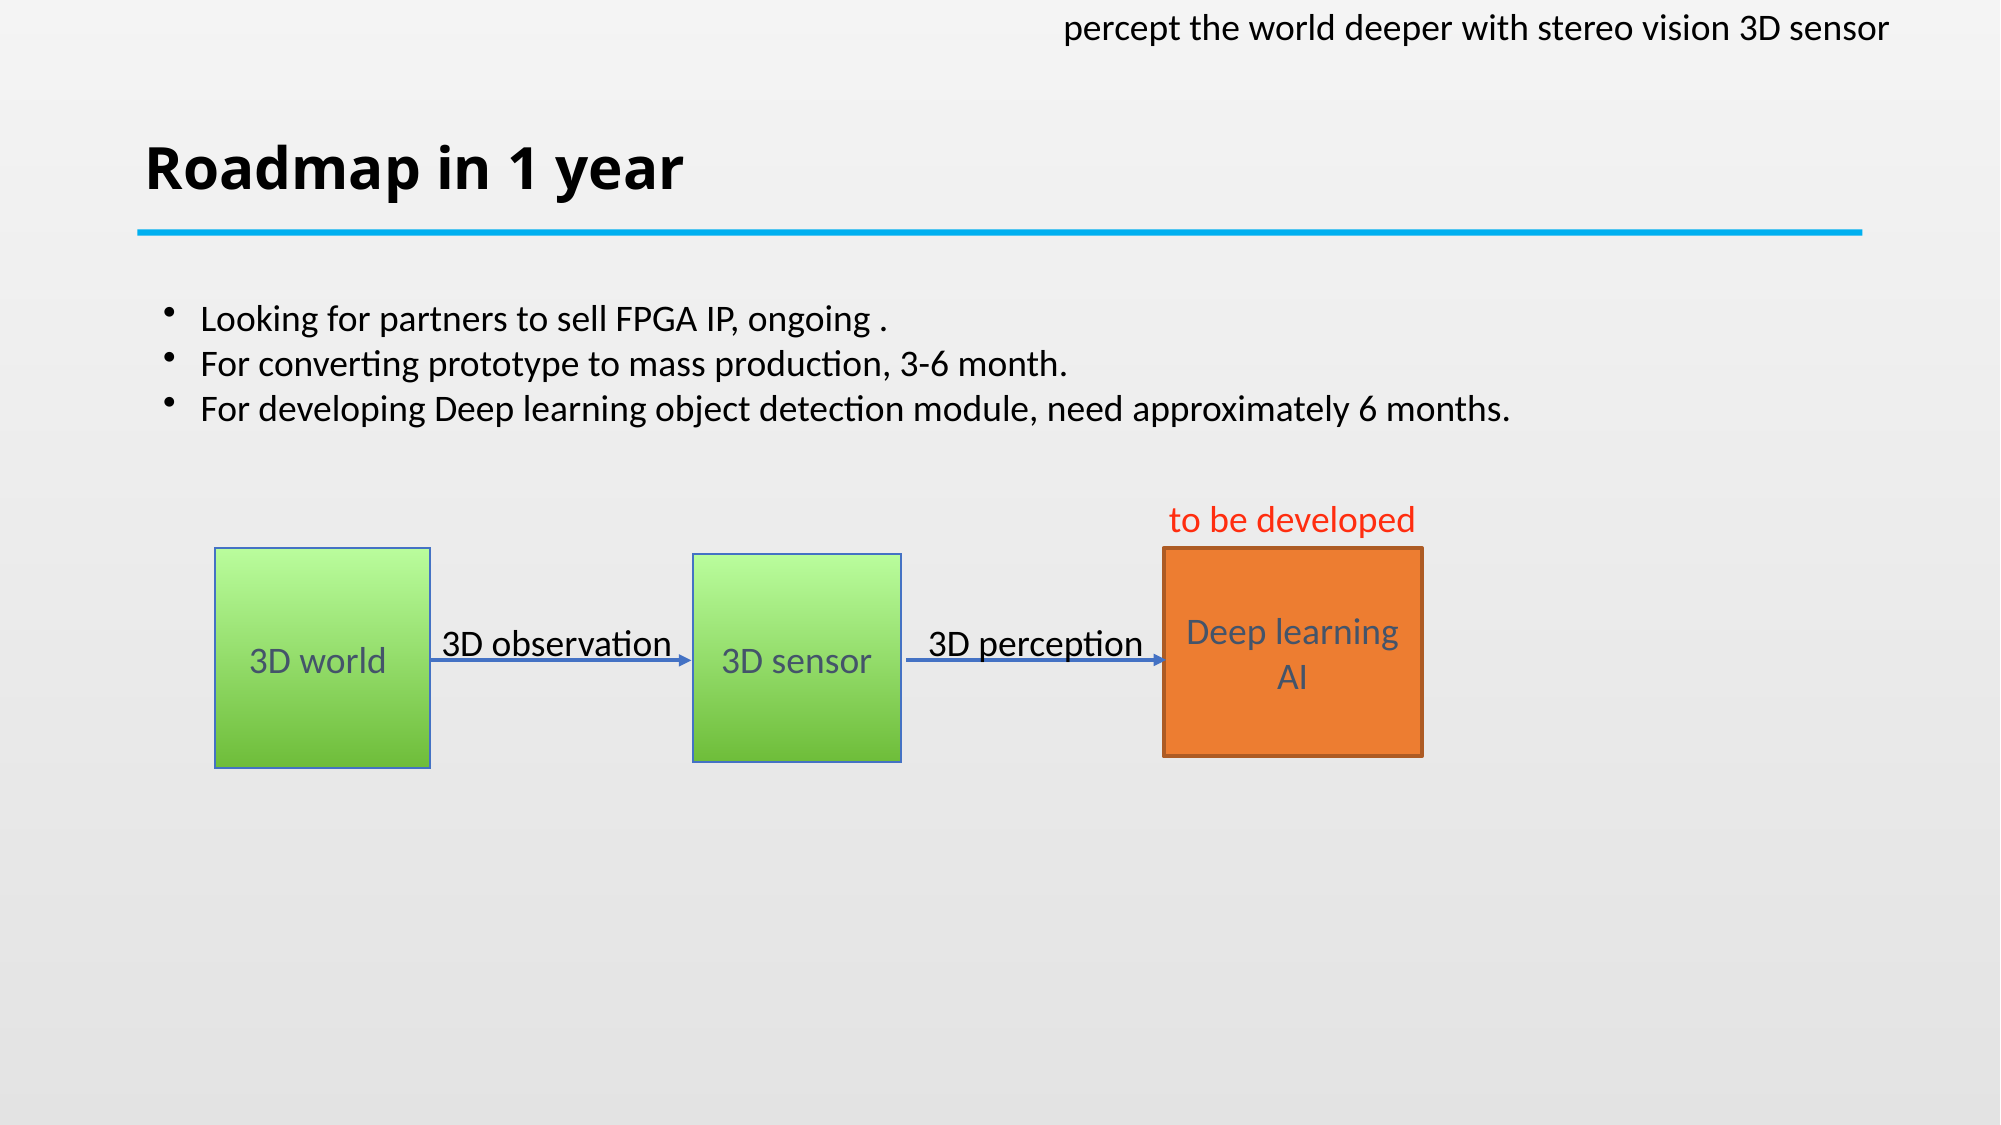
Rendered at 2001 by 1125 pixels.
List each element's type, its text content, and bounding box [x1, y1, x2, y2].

title Roadmap in 1 year [136, 108, 1863, 233]
text_box 3D world [214, 547, 430, 769]
text_box percept the world deeper with stereo vision 3D sensor [1055, 0, 1899, 56]
text_box [1152, 653, 1167, 667]
text_box 3D sensor [692, 553, 901, 763]
text_box 3D perception [920, 610, 1152, 671]
text_box Deep learning AI [1163, 548, 1422, 757]
text_box to be developed [1161, 487, 1425, 548]
text_box Looking for partners to sell FPGA IP, ongoing . For converting prototype to mass production, 3-6 month. For developing Deep learning object detection module, need approximately 6 months. [155, 286, 1803, 437]
text_box 3D observation [433, 610, 689, 671]
